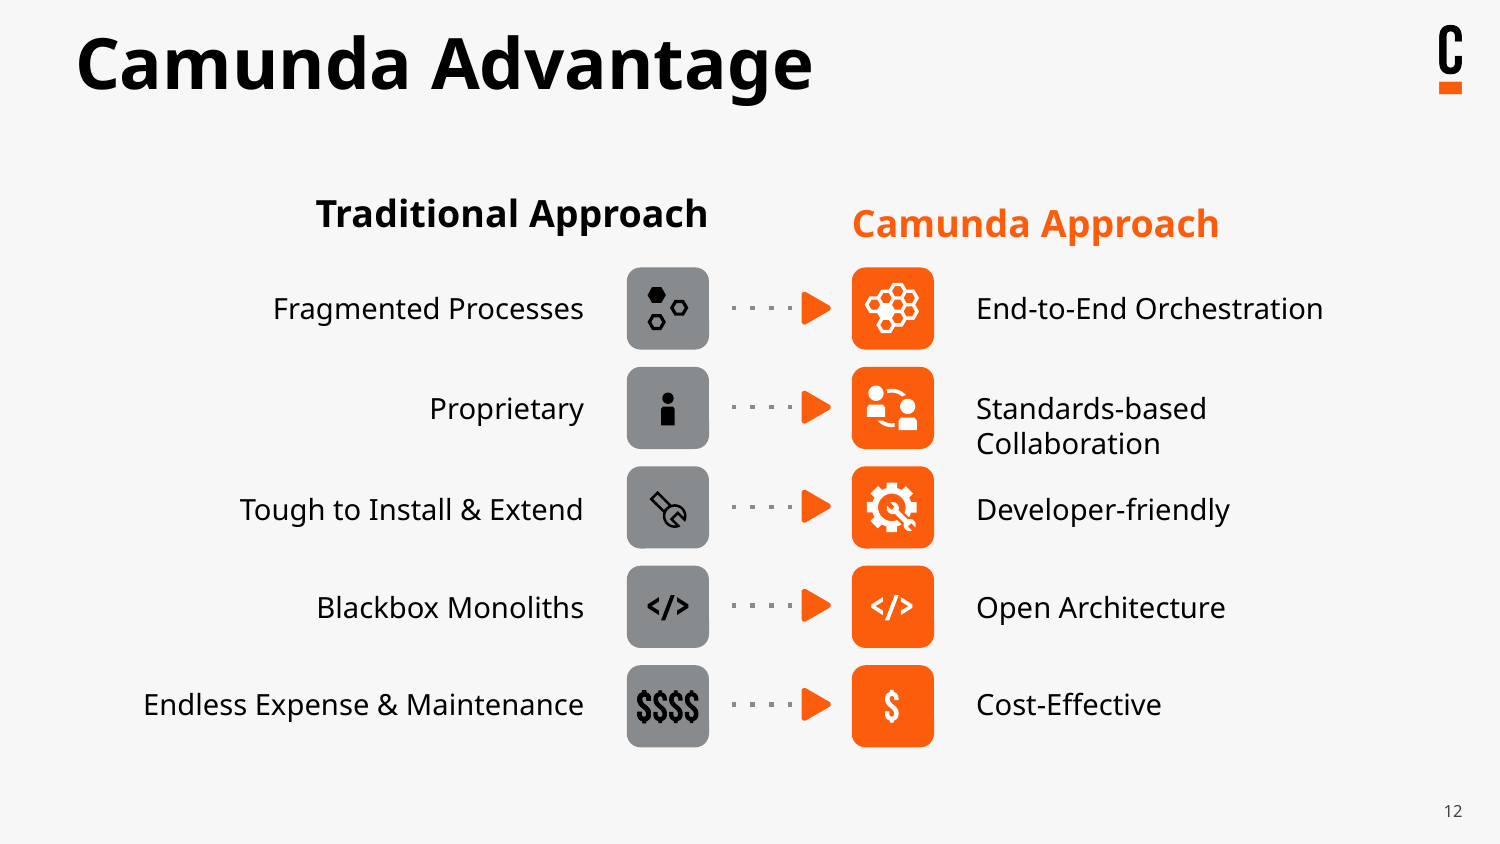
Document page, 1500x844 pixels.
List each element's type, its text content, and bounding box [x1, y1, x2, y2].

text_box [626, 466, 710, 549]
text_box [851, 665, 935, 748]
text_box End-to-End Orchestration [961, 275, 1405, 341]
text_box Tough to Install & Extend [185, 476, 600, 542]
title Camunda Advantage [75, 18, 1425, 167]
text_box Endless Expense & Maintenance [95, 671, 600, 737]
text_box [647, 286, 689, 331]
text_box Cost-Effective [961, 671, 1405, 737]
text_box [626, 366, 710, 450]
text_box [647, 594, 689, 621]
text_box [851, 565, 935, 648]
picture [1401, 10, 1500, 109]
text_box Blackbox Monoliths [185, 574, 600, 639]
text_box [626, 665, 710, 748]
text_box [851, 267, 935, 350]
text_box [866, 482, 917, 533]
text_box [885, 689, 899, 723]
text_box [649, 490, 687, 528]
text_box [801, 489, 831, 523]
text_box [801, 588, 831, 622]
text_box Developer-friendly [961, 476, 1405, 542]
list Traditional Approach [286, 183, 710, 245]
text_box [864, 282, 920, 334]
text_box [801, 291, 831, 325]
text_box [851, 466, 935, 549]
text_box [626, 565, 710, 648]
text_box Standards-based Collaboration [961, 375, 1405, 475]
text_box [626, 267, 710, 350]
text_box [871, 594, 913, 621]
text_box Fragmented Processes [185, 275, 600, 341]
text_box Proprietary [185, 375, 600, 441]
text_box [851, 366, 935, 450]
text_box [866, 385, 918, 431]
text_box [801, 390, 831, 424]
text_box Open Architecture [961, 574, 1405, 639]
subtitle Camunda Approach [851, 183, 1274, 245]
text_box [660, 392, 675, 426]
text_box [801, 687, 831, 721]
slide_number ‹#› [1372, 788, 1463, 824]
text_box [637, 690, 699, 724]
